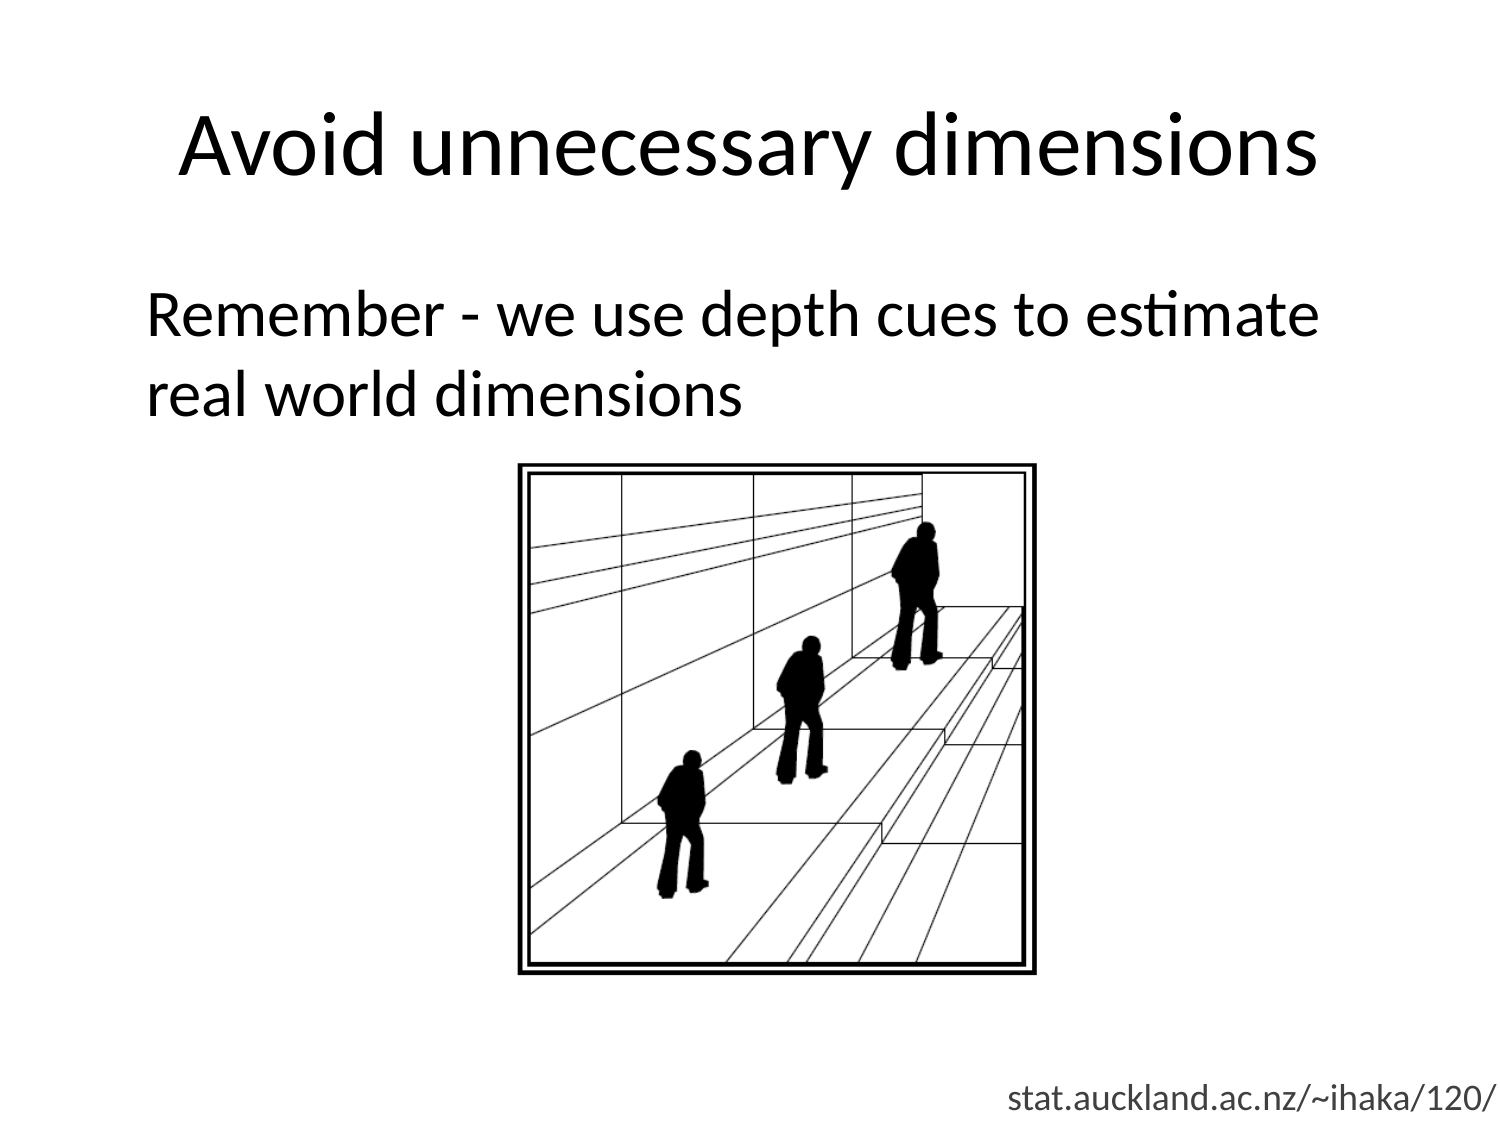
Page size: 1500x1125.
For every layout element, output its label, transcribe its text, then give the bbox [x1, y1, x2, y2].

text_box stat.auckland.ac.nz/~ihaka/120/ [992, 1065, 1500, 1125]
list Remember - we use depth cues to estimate real world dimensions [75, 262, 1425, 1005]
picture [499, 449, 1051, 994]
title Avoid unnecessary dimensions [75, 45, 1425, 233]
